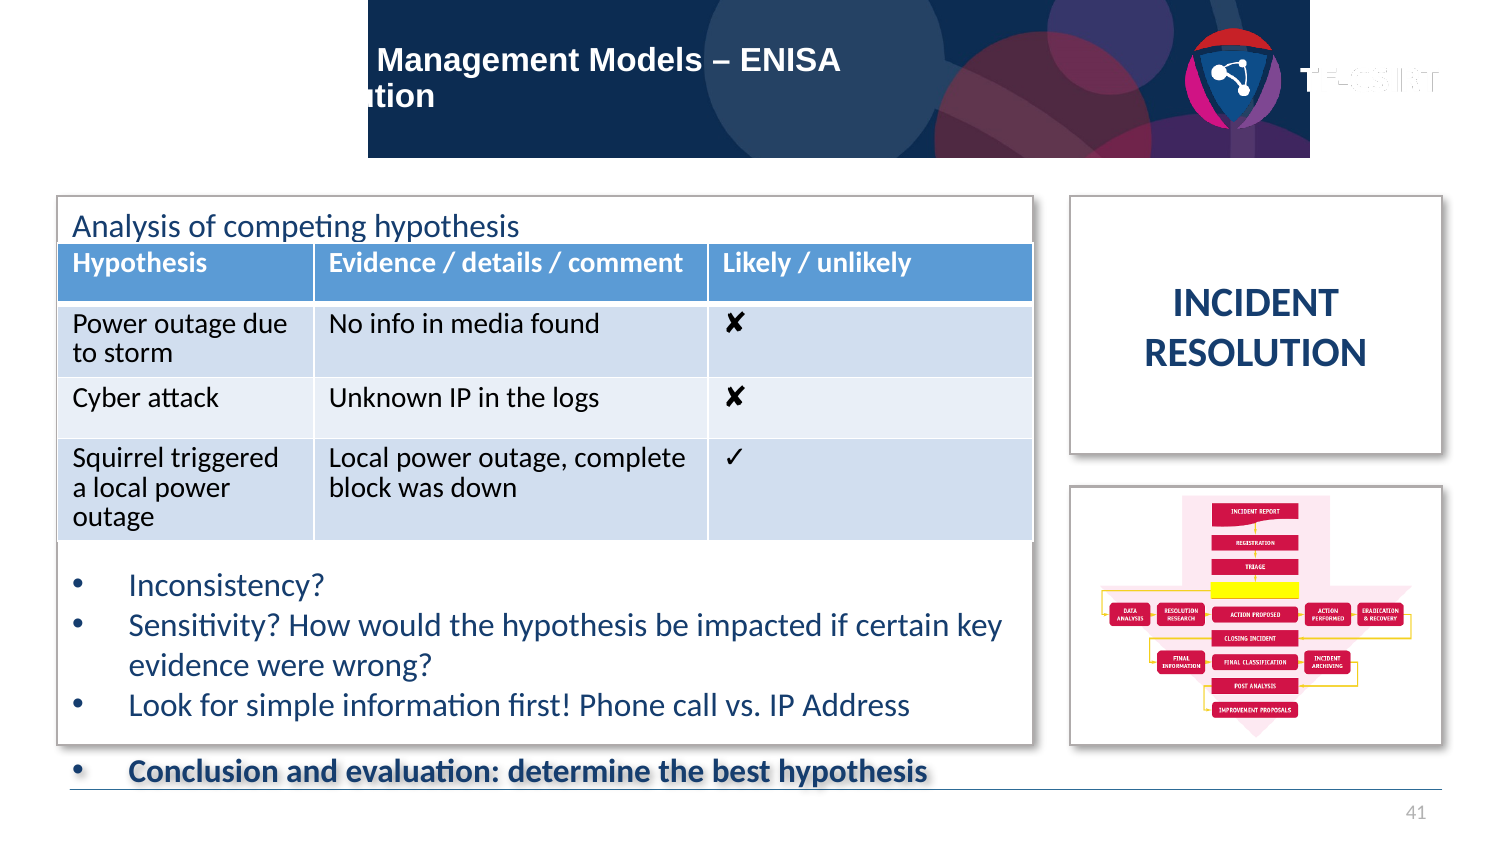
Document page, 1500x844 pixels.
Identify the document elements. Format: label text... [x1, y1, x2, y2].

table_cell Squirrel triggered a local power outage [58, 439, 313, 540]
table_cell Cyber attack [58, 378, 313, 438]
table_cell ✘ [709, 378, 1032, 438]
table_cell Local power outage, complete block was down [315, 439, 707, 540]
text_box [1069, 485, 1443, 746]
text_box Analysis of competing hypothesis Inconsistency? Sensitivity? How would the hypothesis be impacted if certain key evidence were wrong? Look for simple information first! Phone call vs. IP Address Conclusion and evaluation: determine the best hypothesis [56, 541, 1034, 746]
table_header Evidence / details / comment [315, 244, 707, 301]
table_header Hypothesis [58, 244, 313, 301]
slide_number 41 [1104, 788, 1442, 834]
picture [1098, 493, 1414, 738]
text_box Analysis of competing hypothesis Inconsistency? Sensitivity? How would the hypothesis be impacted if certain key evidence were wrong? Look for simple information first! Phone call vs. IP Address Conclusion and evaluation: determine the best hypothesis [56, 195, 1034, 242]
table_cell Unknown IP in the logs [315, 378, 707, 438]
table_cell No info in media found [315, 307, 707, 377]
table_header Likely / unlikely [709, 244, 1032, 301]
table_cell Power outage due to storm [58, 307, 313, 377]
table_cell ✘ [709, 307, 1032, 377]
title Section 2: Incident Management Models – ENISA 4 – Incident Resolution [57, 21, 1114, 136]
picture [368, 0, 1439, 158]
text_box Incident Resolution [1069, 195, 1443, 455]
table_cell ✓ [709, 439, 1032, 540]
